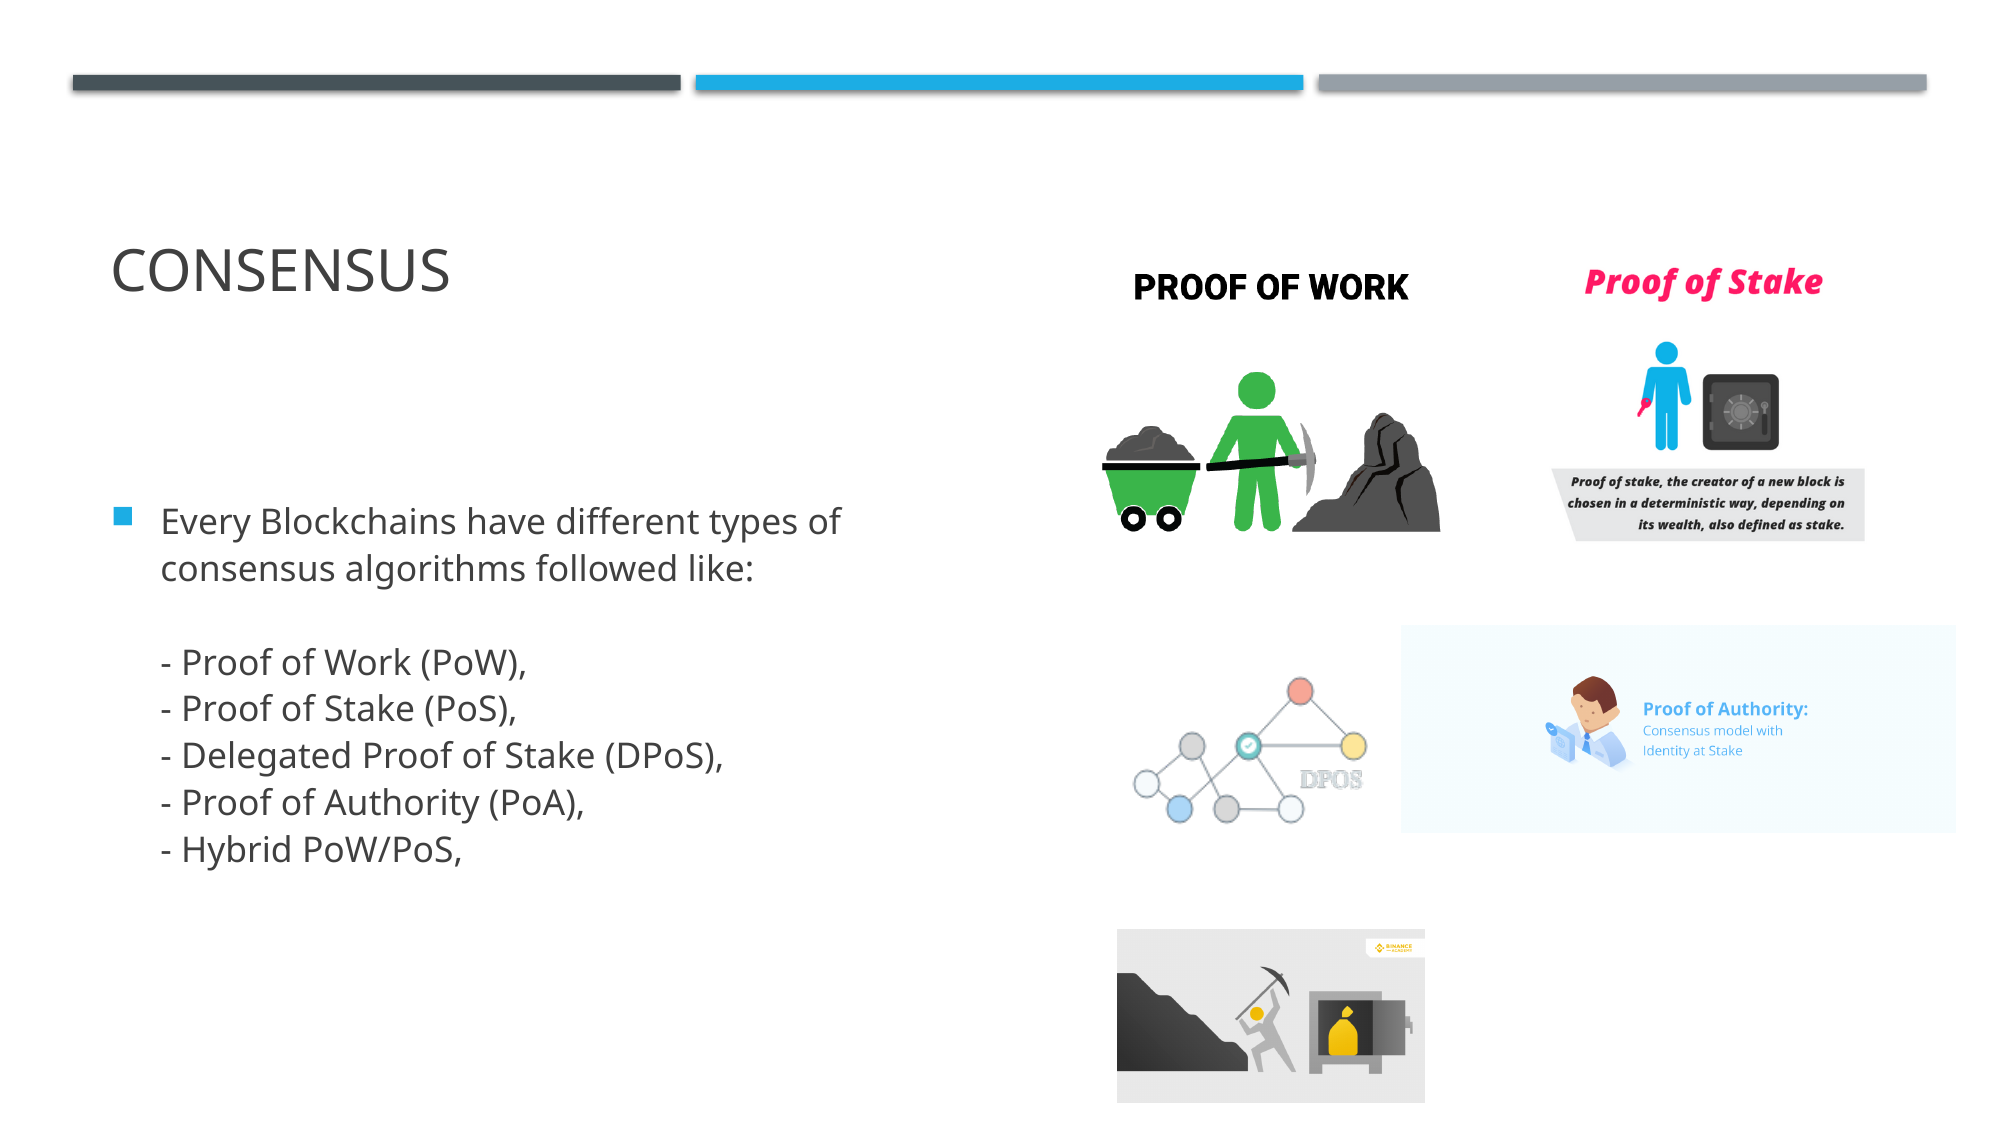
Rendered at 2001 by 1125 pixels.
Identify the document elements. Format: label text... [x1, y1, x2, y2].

picture [1116, 928, 1426, 1103]
picture [1537, 249, 1880, 576]
picture [1094, 223, 1448, 576]
picture [1085, 625, 1957, 877]
list Every Blockchains have different types of consensus algorithms followed like: - Proof of Work (PoW), - Proof of Stake (PoS), - Delegated Proof of Stake (DPoS), - Proof of Authority (PoA), - Hybrid PoW/PoS, [95, 383, 963, 981]
title Consensus [95, 115, 1905, 311]
